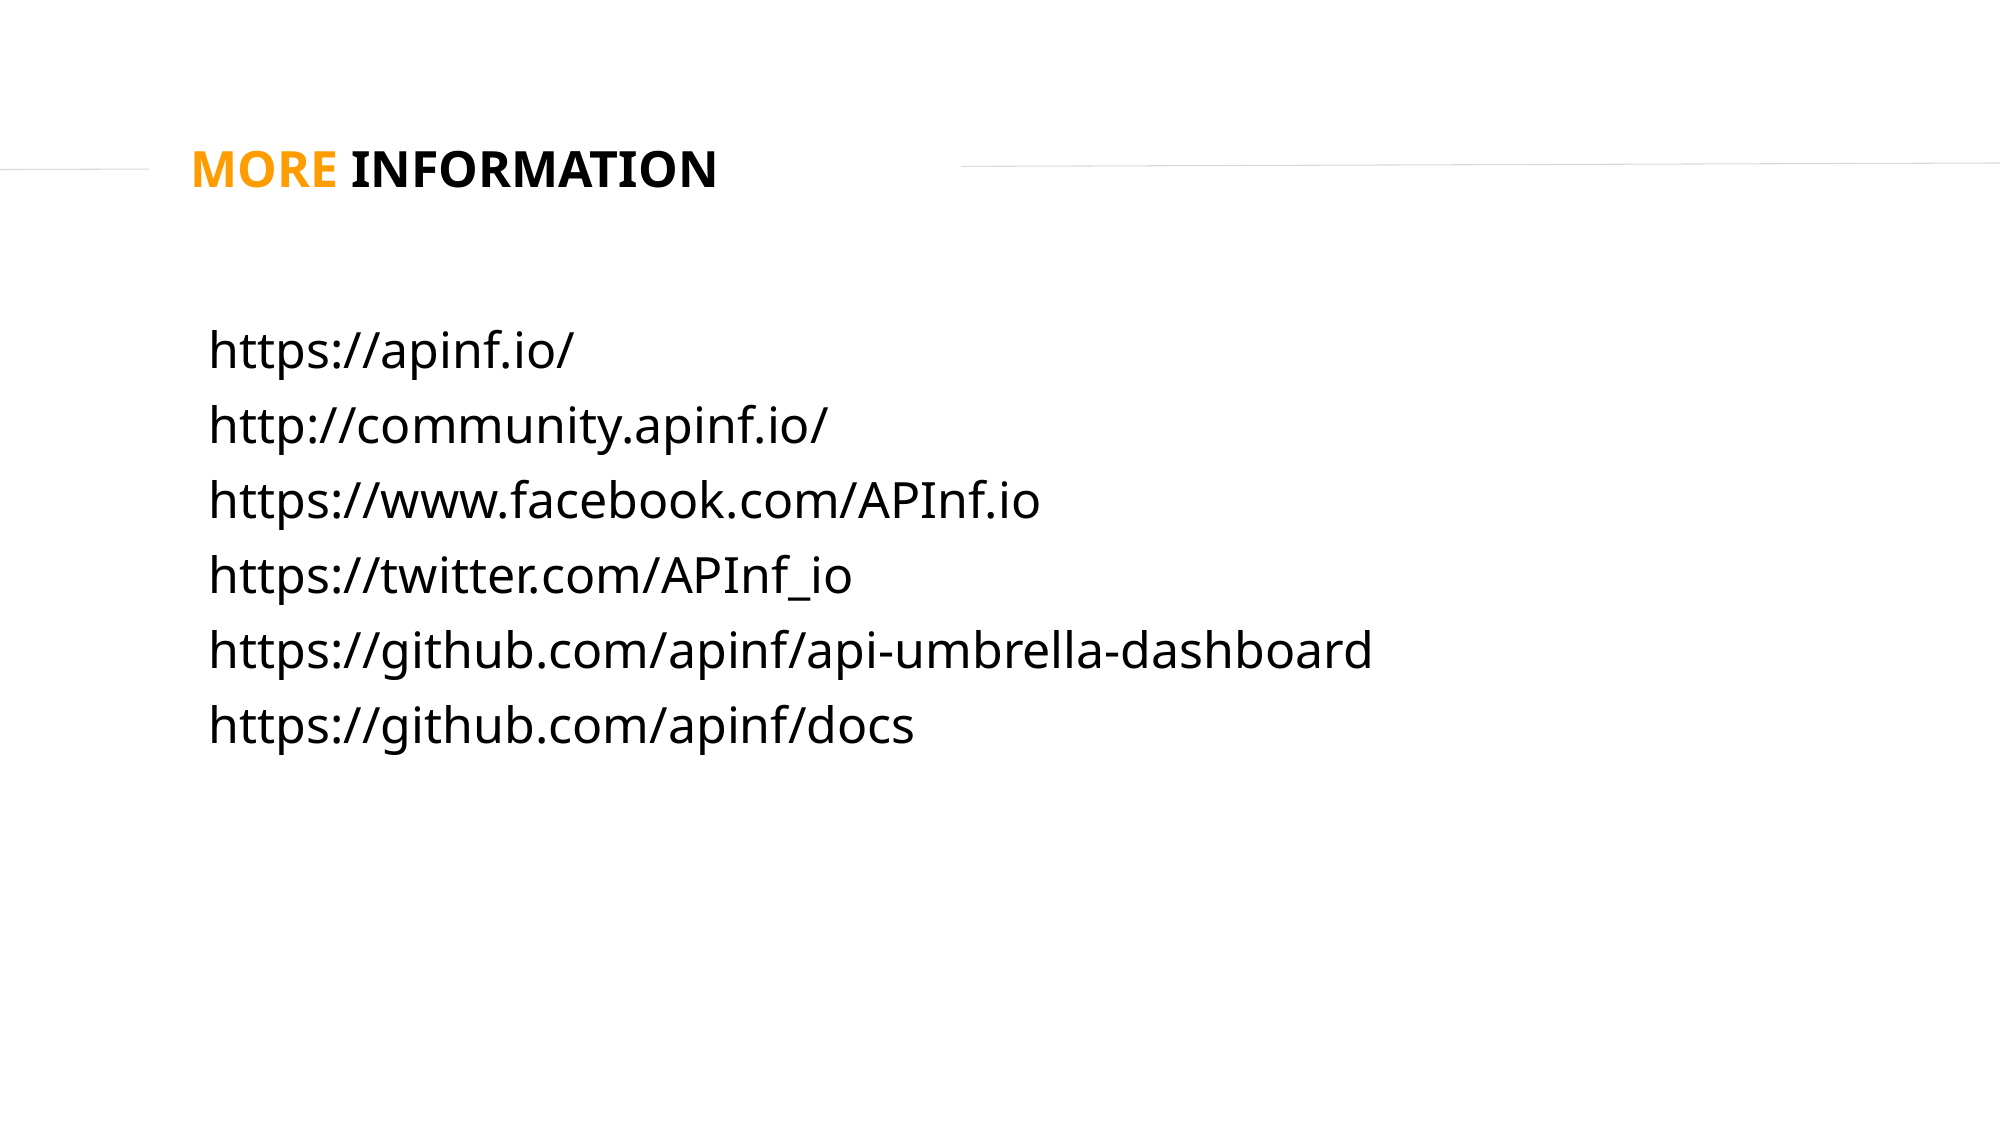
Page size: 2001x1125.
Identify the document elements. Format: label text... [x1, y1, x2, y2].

list https://apinf.io/ http://community.apinf.io/ https://www.facebook.com/APInf.io https://twitter.com/APInf_io https://github.com/apinf/api-umbrella-dashboard https://github.com/apinf/docs [193, 318, 1613, 958]
title MORE INFORMATION [149, 62, 961, 280]
